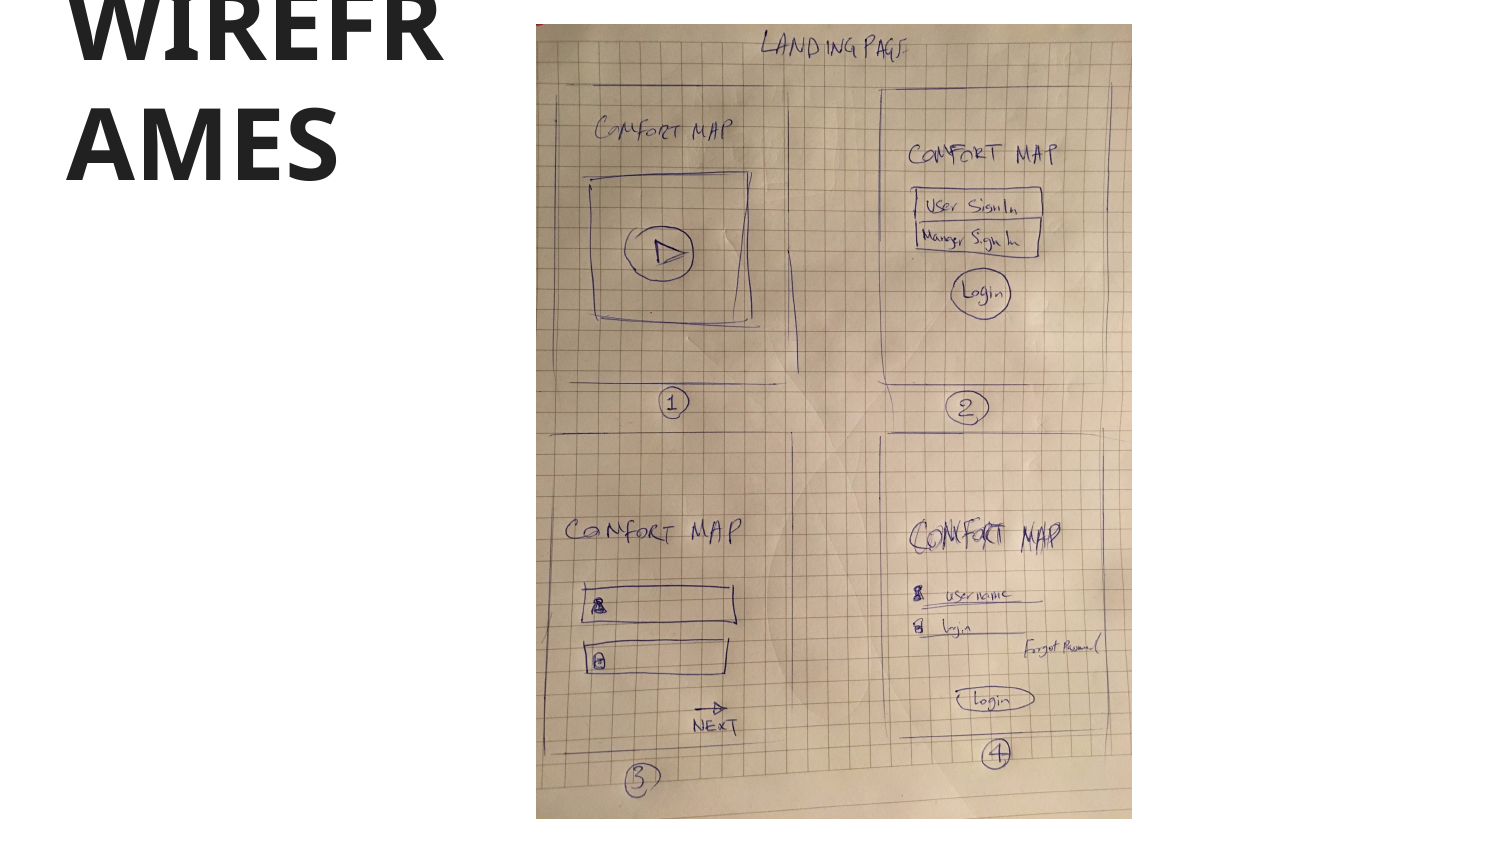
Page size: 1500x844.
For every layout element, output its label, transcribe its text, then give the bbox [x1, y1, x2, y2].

title WIREFRAMES [51, 91, 512, 216]
picture [536, 24, 1132, 819]
